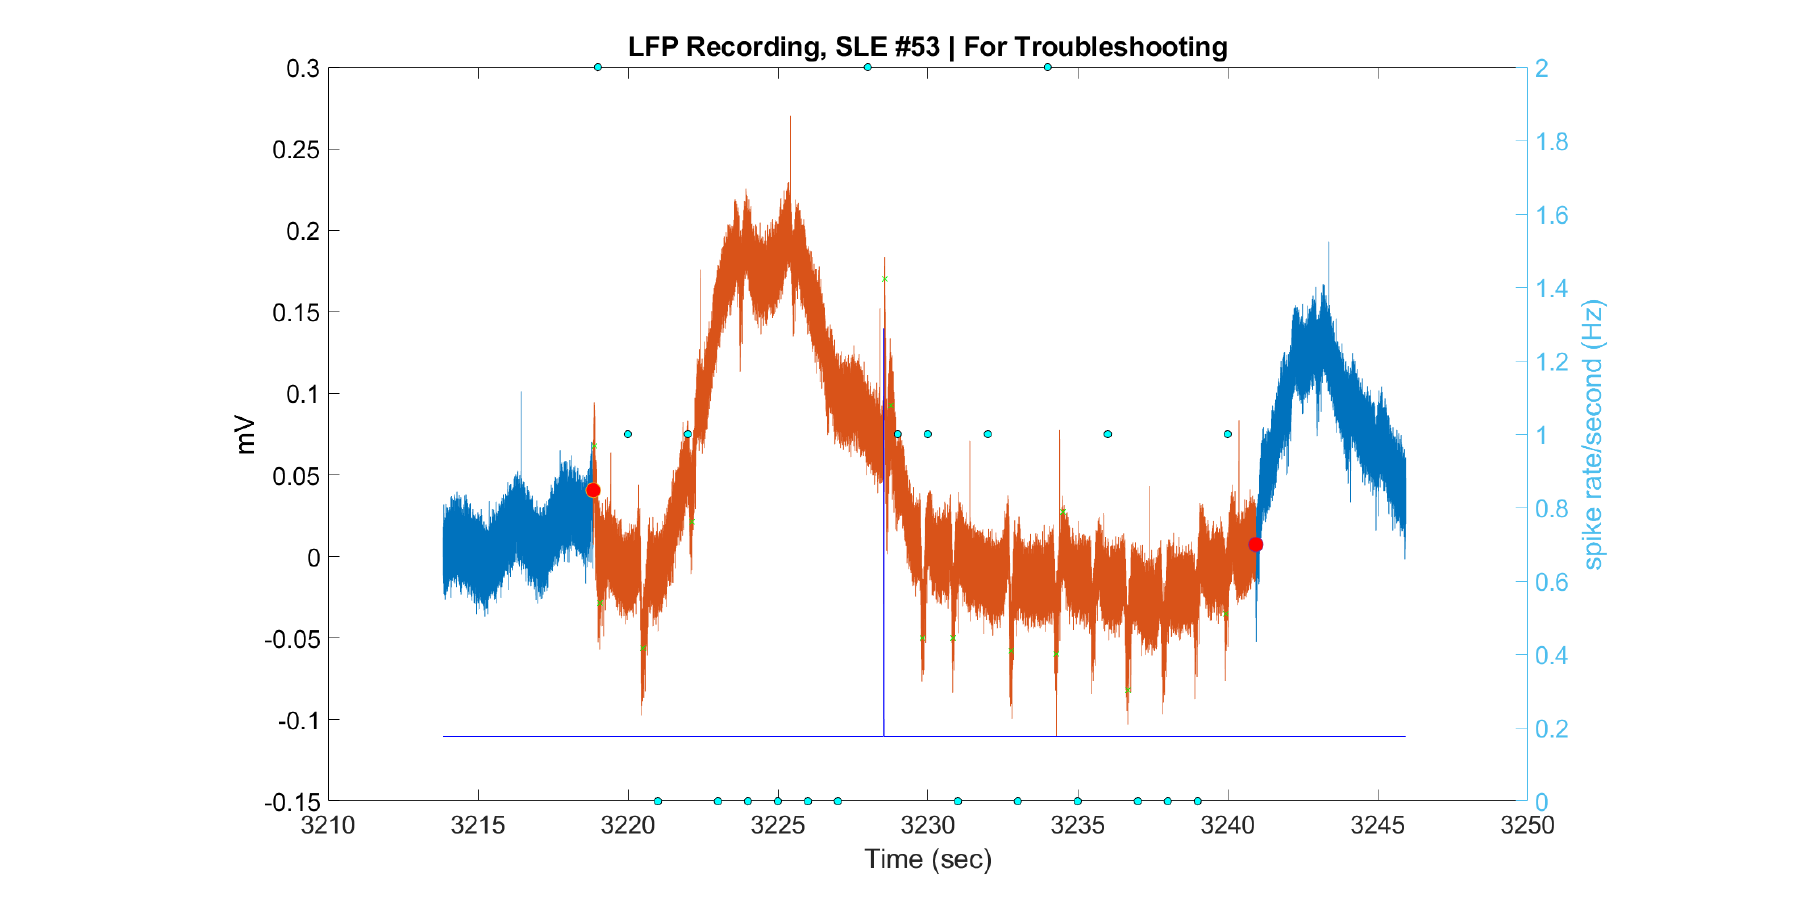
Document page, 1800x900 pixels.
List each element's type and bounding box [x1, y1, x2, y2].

picture [126, 0, 1674, 900]
